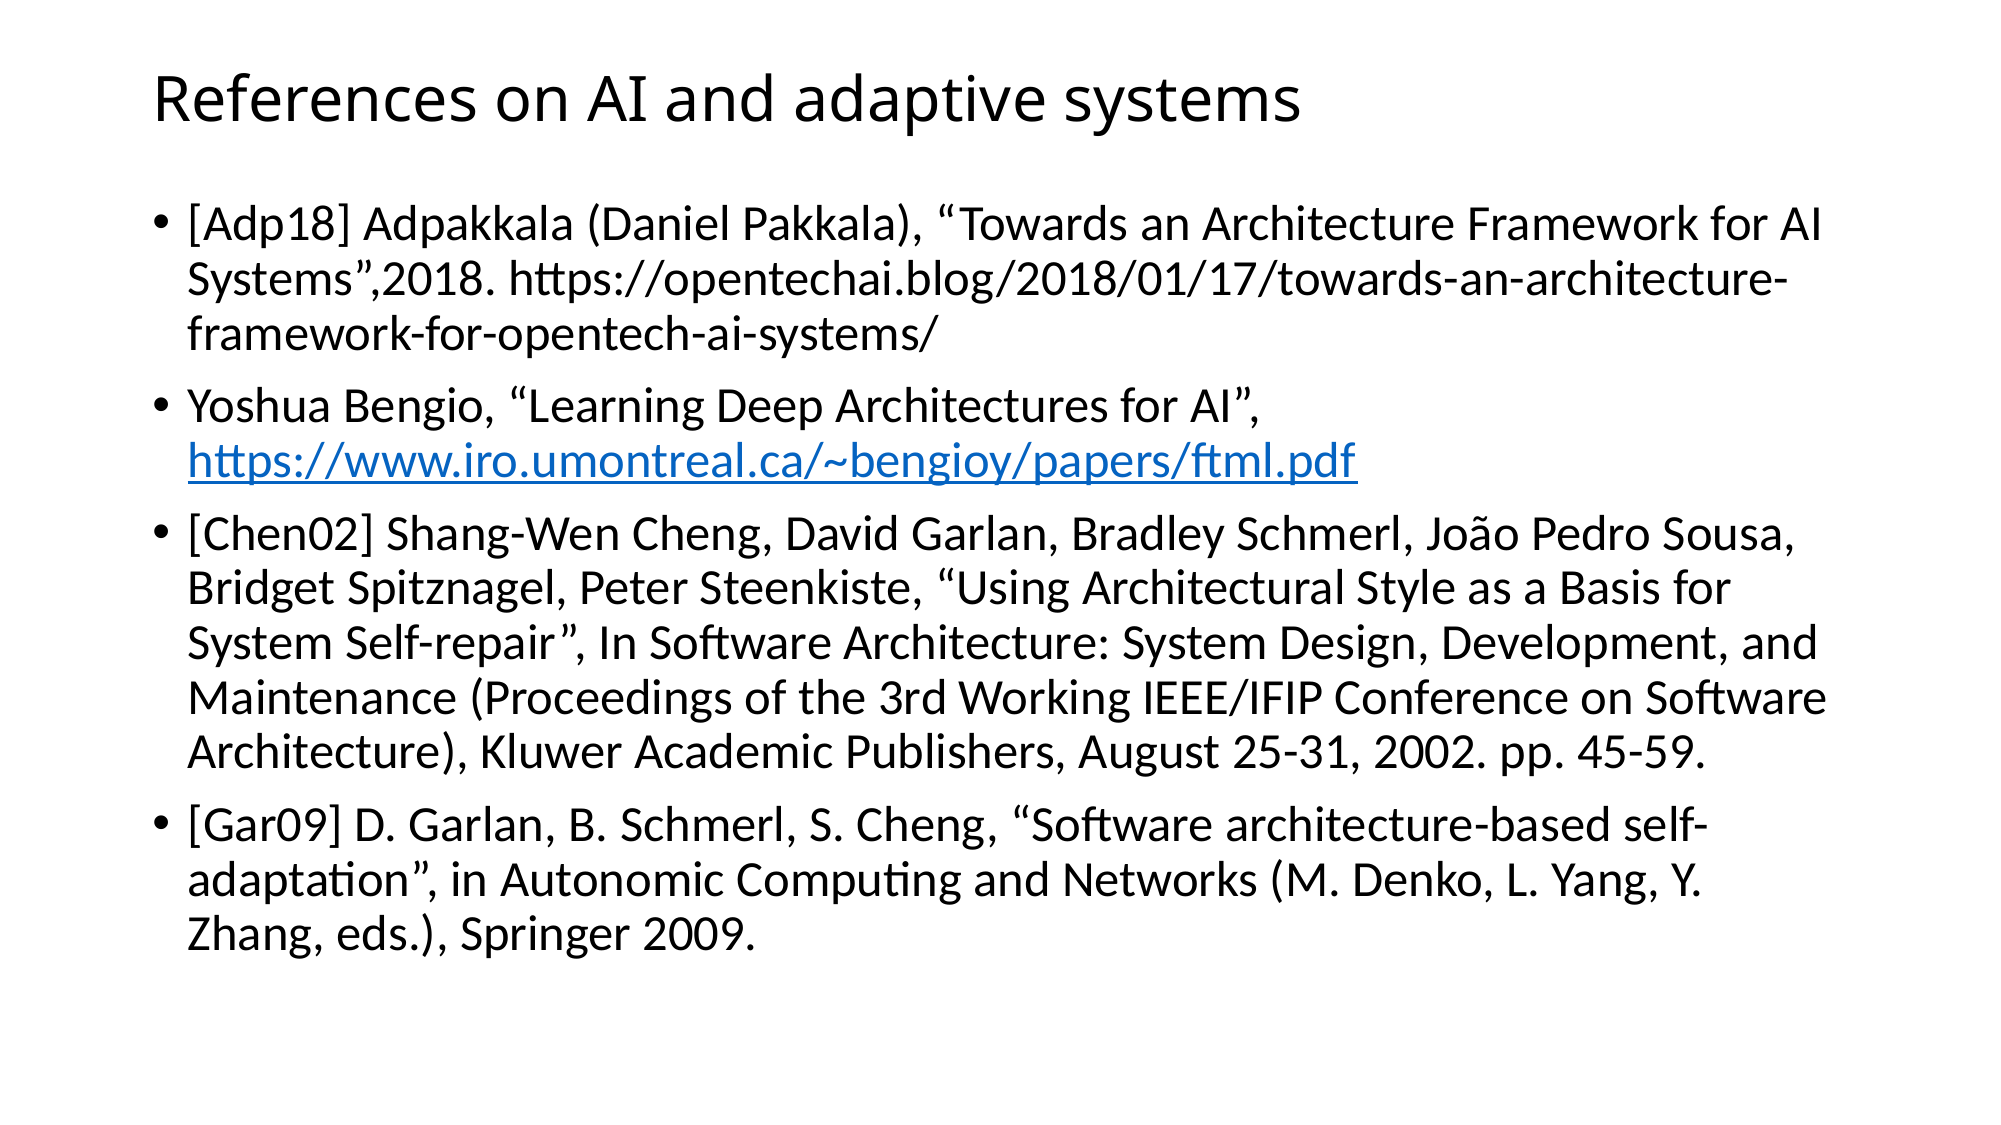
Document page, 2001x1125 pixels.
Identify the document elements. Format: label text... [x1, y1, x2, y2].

title References on AI and adaptive systems [137, 59, 1863, 143]
list [Adp18] Adpakkala (Daniel Pakkala), “Towards an Architecture Framework for AI Systems”,2018. https://opentechai.blog/2018/01/17/towards-an-architecture-framework-for-opentech-ai-systems/ Yoshua Bengio, “Learning Deep Architectures for AI”, https://www.iro.umontreal.ca/~bengioy/papers/ftml.pdf [Chen02] Shang-Wen Cheng, David Garlan, Bradley Schmerl, João Pedro Sousa, Bridget Spitznagel, Peter Steenkiste, “Using Architectural Style as a Basis for System Self-repair”, In Software Architecture: System Design, Development, and Maintenance (Proceedings of the 3rd Working IEEE/IFIP Conference on Software Architecture), Kluwer Academic Publishers, August 25-31, 2002. pp. 45-59. [Gar09] D. Garlan, B. Schmerl, S. Cheng, “Software architecture-based self-adaptation”, in Autonomic Computing and Networks (M. Denko, L. Yang, Y. Zhang, eds.), Springer 2009. [137, 189, 1863, 1014]
